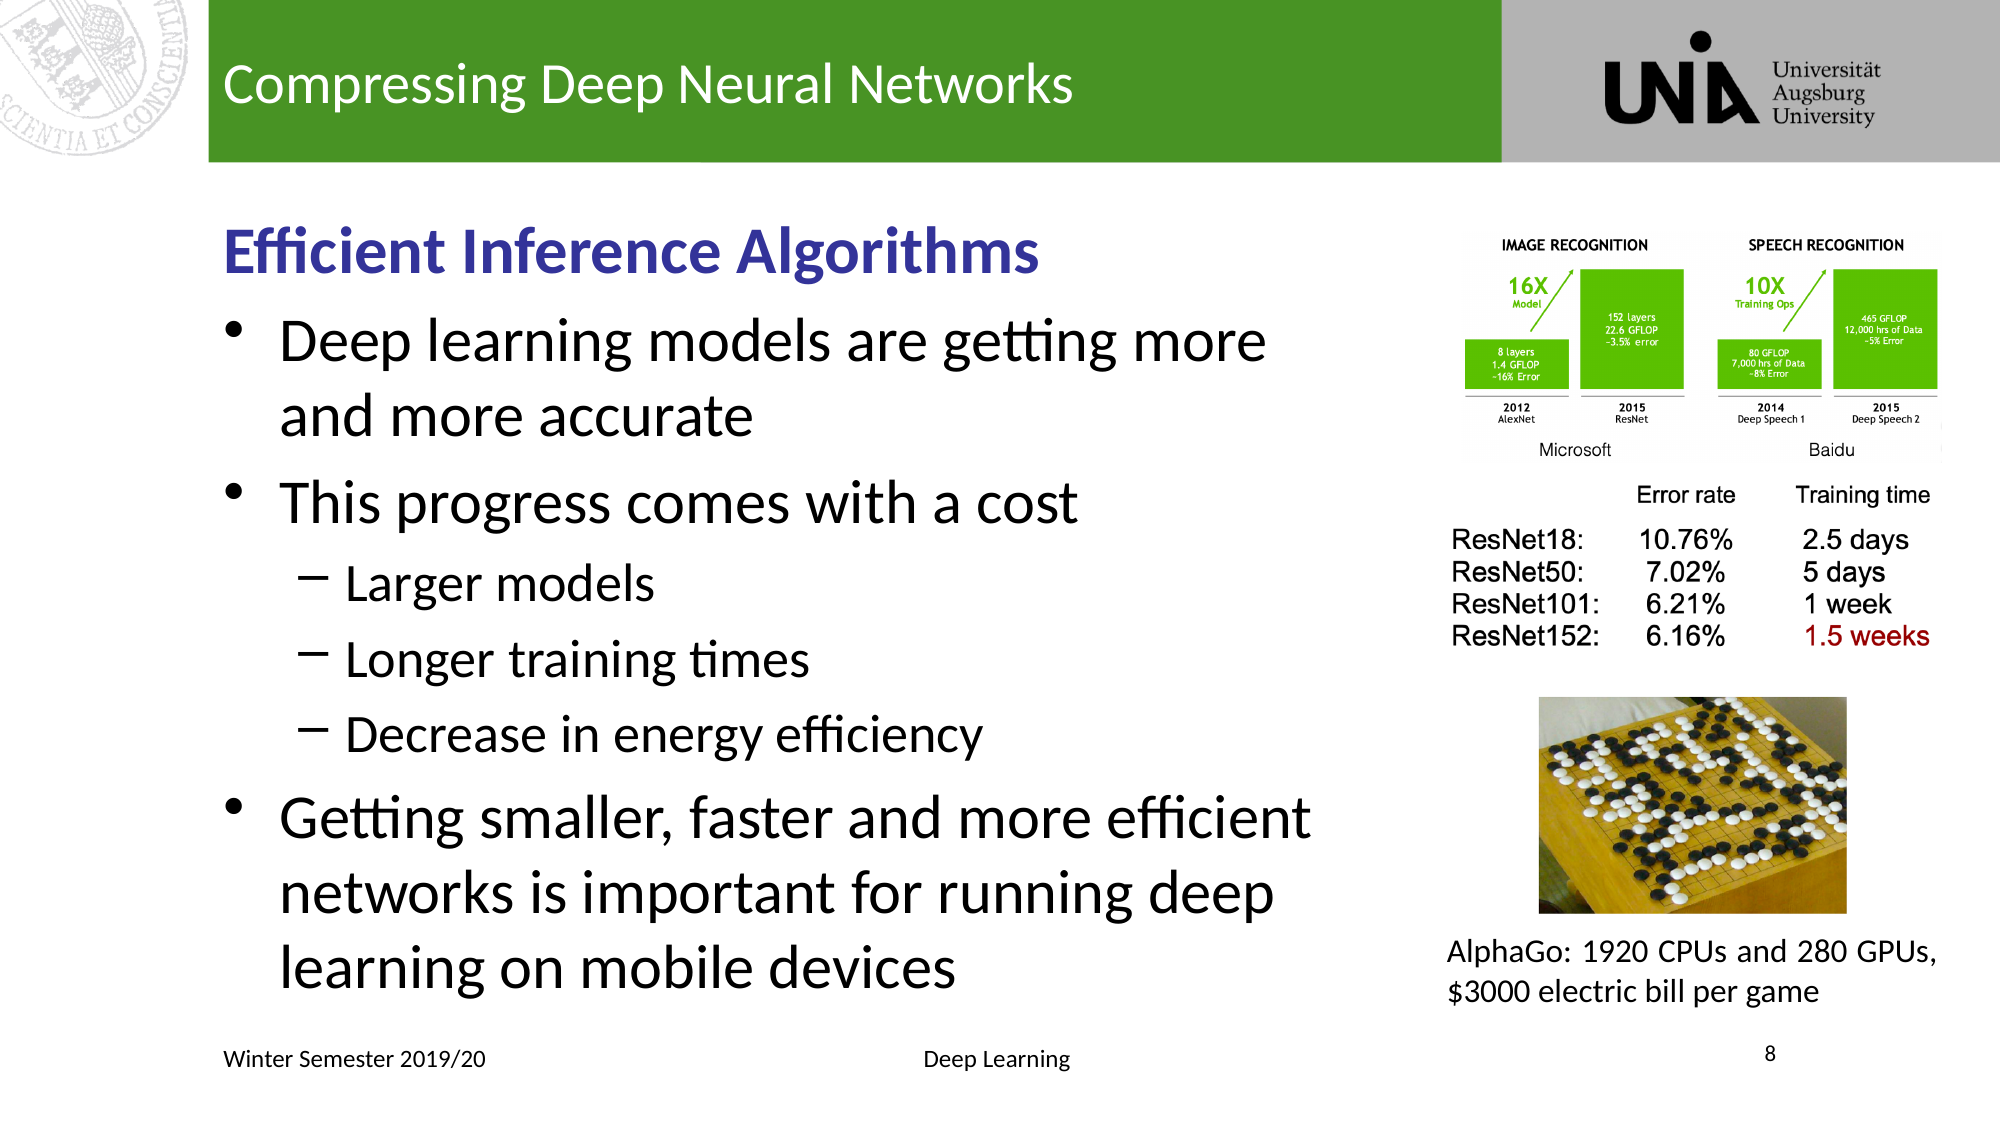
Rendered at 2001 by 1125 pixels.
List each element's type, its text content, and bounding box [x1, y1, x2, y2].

picture [1461, 12, 1942, 463]
list Efficient Inference Algorithms Deep learning models are getting more and more accurate This progress comes with a cost Larger models Longer training times Decrease in energy efficiency Getting smaller, faster and more efficient networks is important for running deep learning on mobile devices [208, 199, 1345, 1010]
picture [1441, 476, 1942, 655]
slide_number 8 [1478, 1030, 1792, 1106]
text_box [1432, 695, 1954, 1018]
title Compressing Deep Neural Networks [208, 22, 1875, 138]
picture [0, 0, 188, 156]
